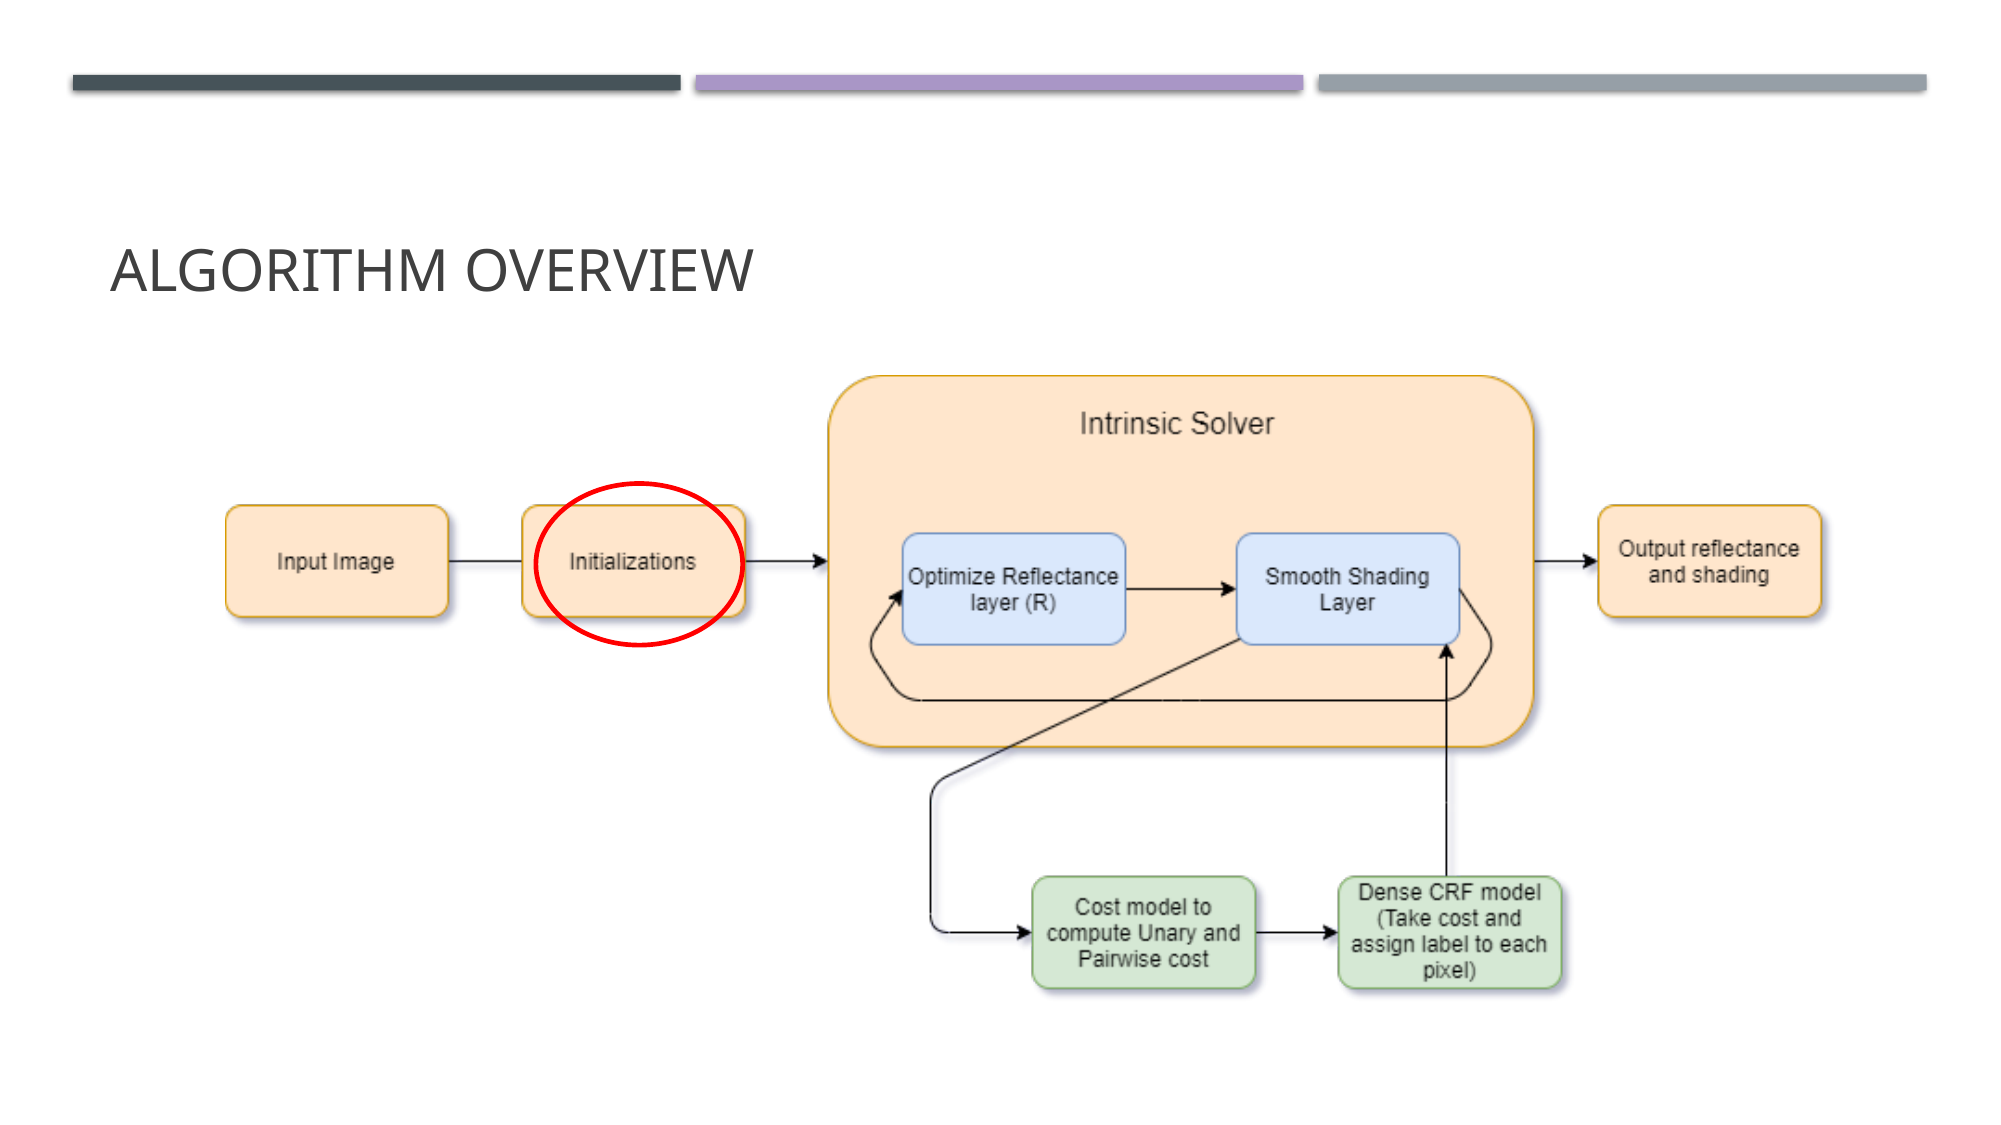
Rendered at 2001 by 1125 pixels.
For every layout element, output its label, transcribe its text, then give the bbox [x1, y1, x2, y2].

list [224, 375, 1843, 1011]
title Algorithm overview [95, 115, 1905, 311]
